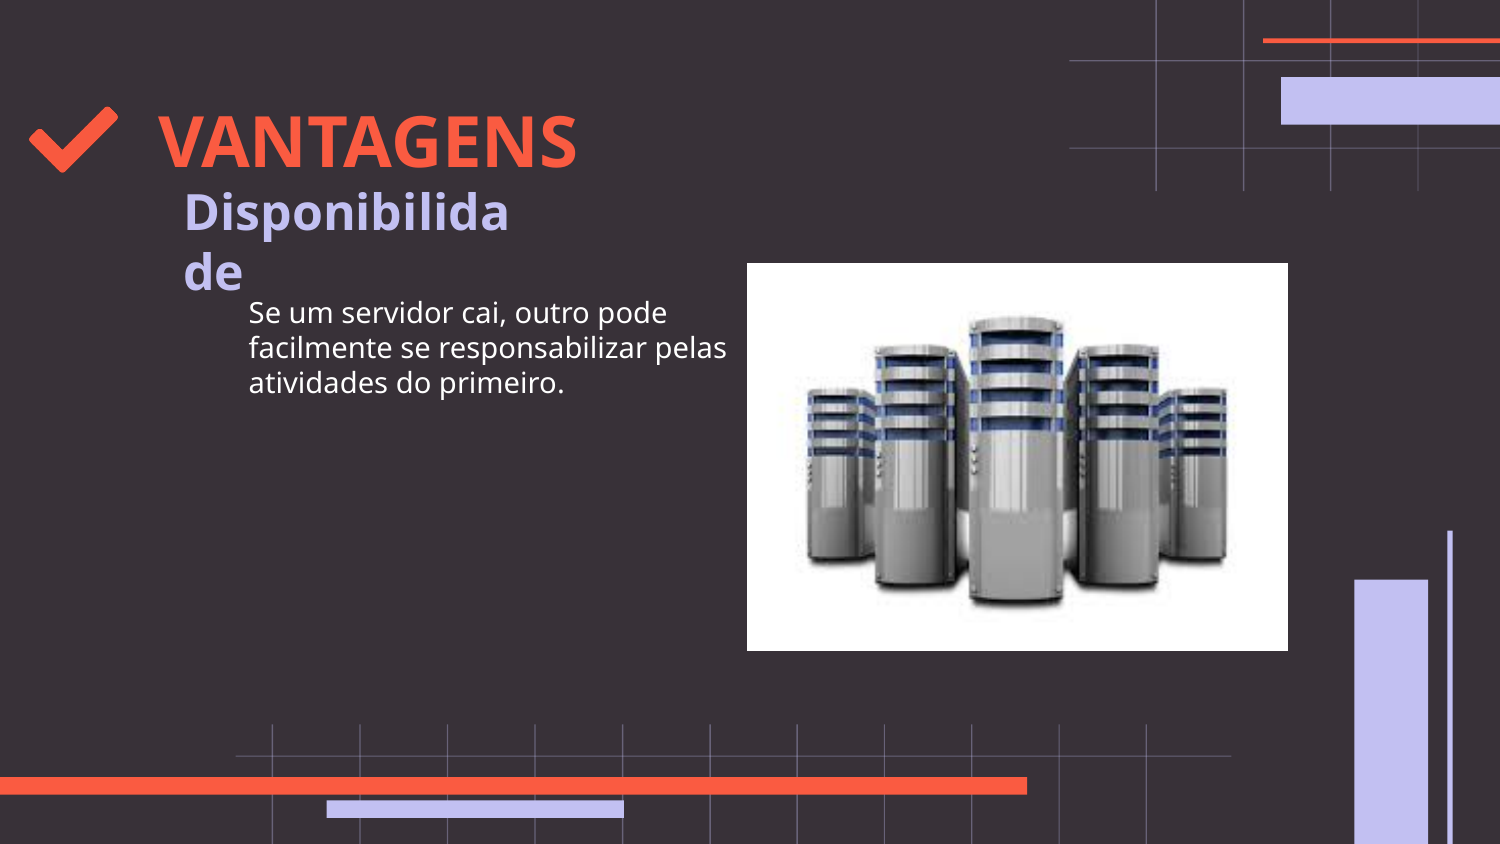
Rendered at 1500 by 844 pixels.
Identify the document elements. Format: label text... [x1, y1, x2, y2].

title VANTAGENS [143, 88, 1355, 192]
picture [747, 263, 1288, 651]
subtitle Se um servidor cai, outro pode facilmente se responsabilizar pelas atividades do primeiro. [233, 279, 741, 346]
title Disponibilidade [168, 216, 551, 264]
picture [22, 80, 125, 199]
